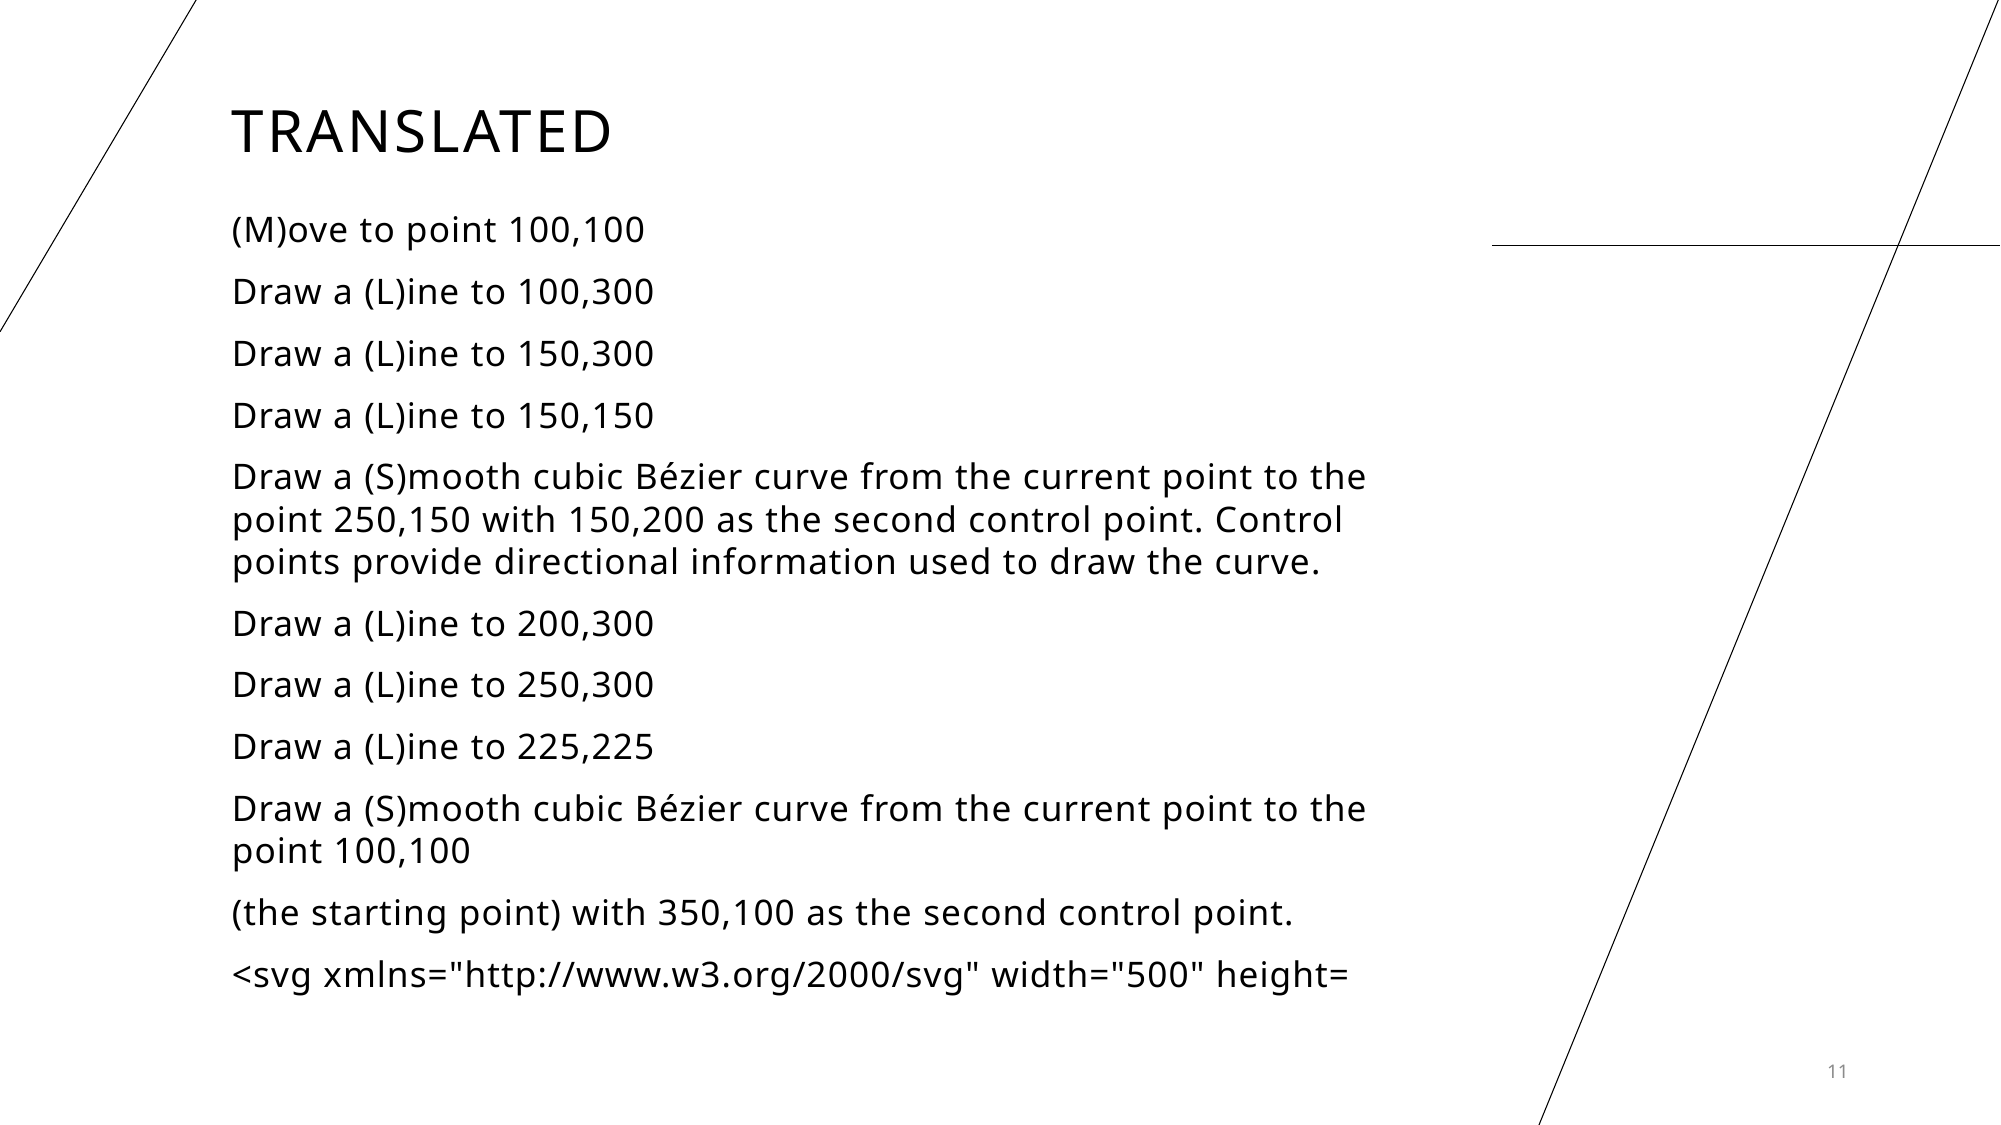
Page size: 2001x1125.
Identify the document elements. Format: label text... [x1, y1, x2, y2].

title Translated [216, 43, 1413, 174]
slide_number 11 [1701, 1042, 1864, 1103]
list (M)ove to point 100,100 Draw a (L)ine to 100,300 Draw a (L)ine to 150,300 Draw a (L)ine to 150,150 Draw a (S)mooth cubic Bézier curve from the current point to the point 250,150 with 150,200 as the second control point. Control points provide directional information used to draw the curve. Draw a (L)ine to 200,300 Draw a (L)ine to 250,300 Draw a (L)ine to 225,225 Draw a (S)mooth cubic Bézier curve from the current point to the point 100,100 (the starting point) with 350,100 as the second control point. <svg xmlns="http://www.w3.org/2000/svg" width="500" height= [216, 200, 1413, 1013]
